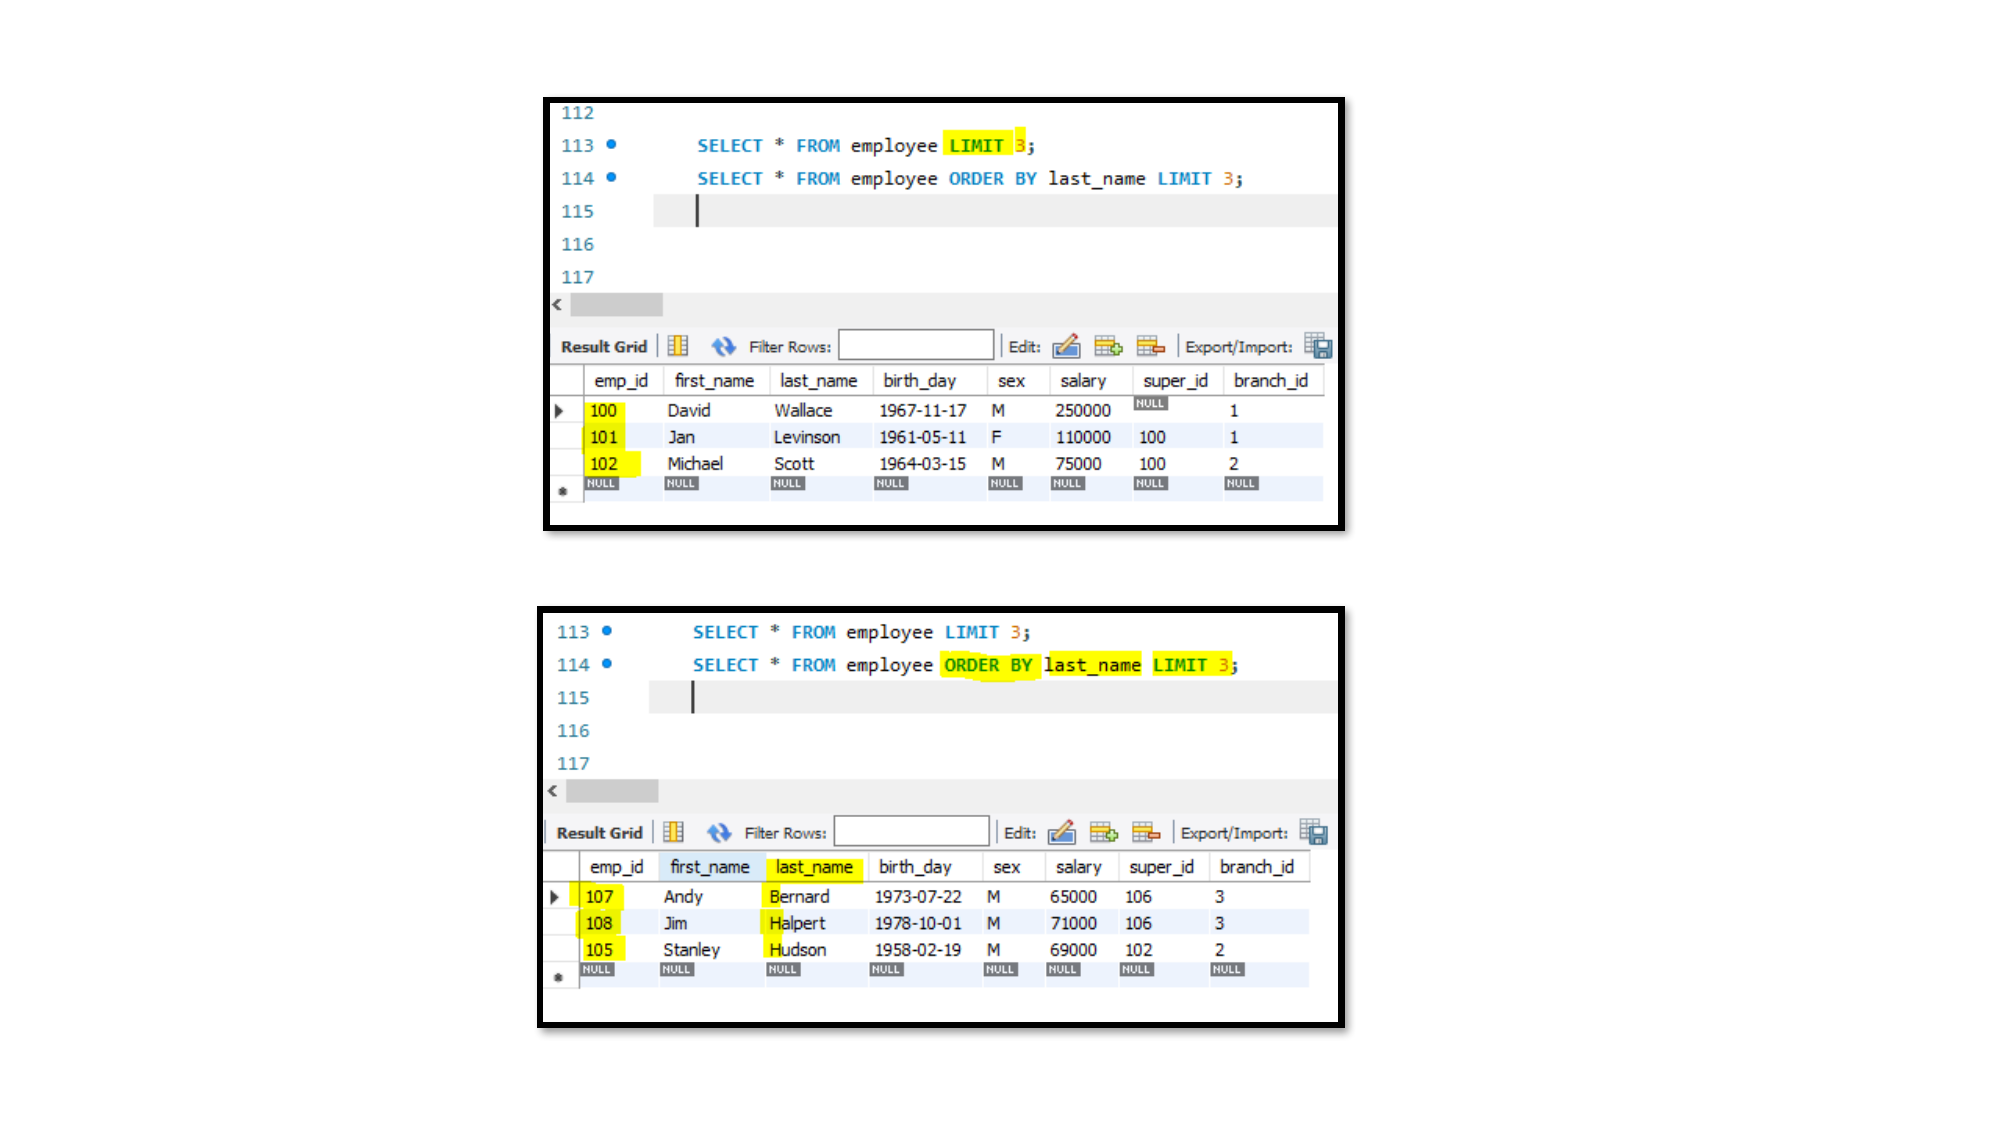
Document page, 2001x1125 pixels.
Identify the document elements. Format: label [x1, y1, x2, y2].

picture [543, 612, 1339, 1022]
picture [549, 102, 1339, 525]
